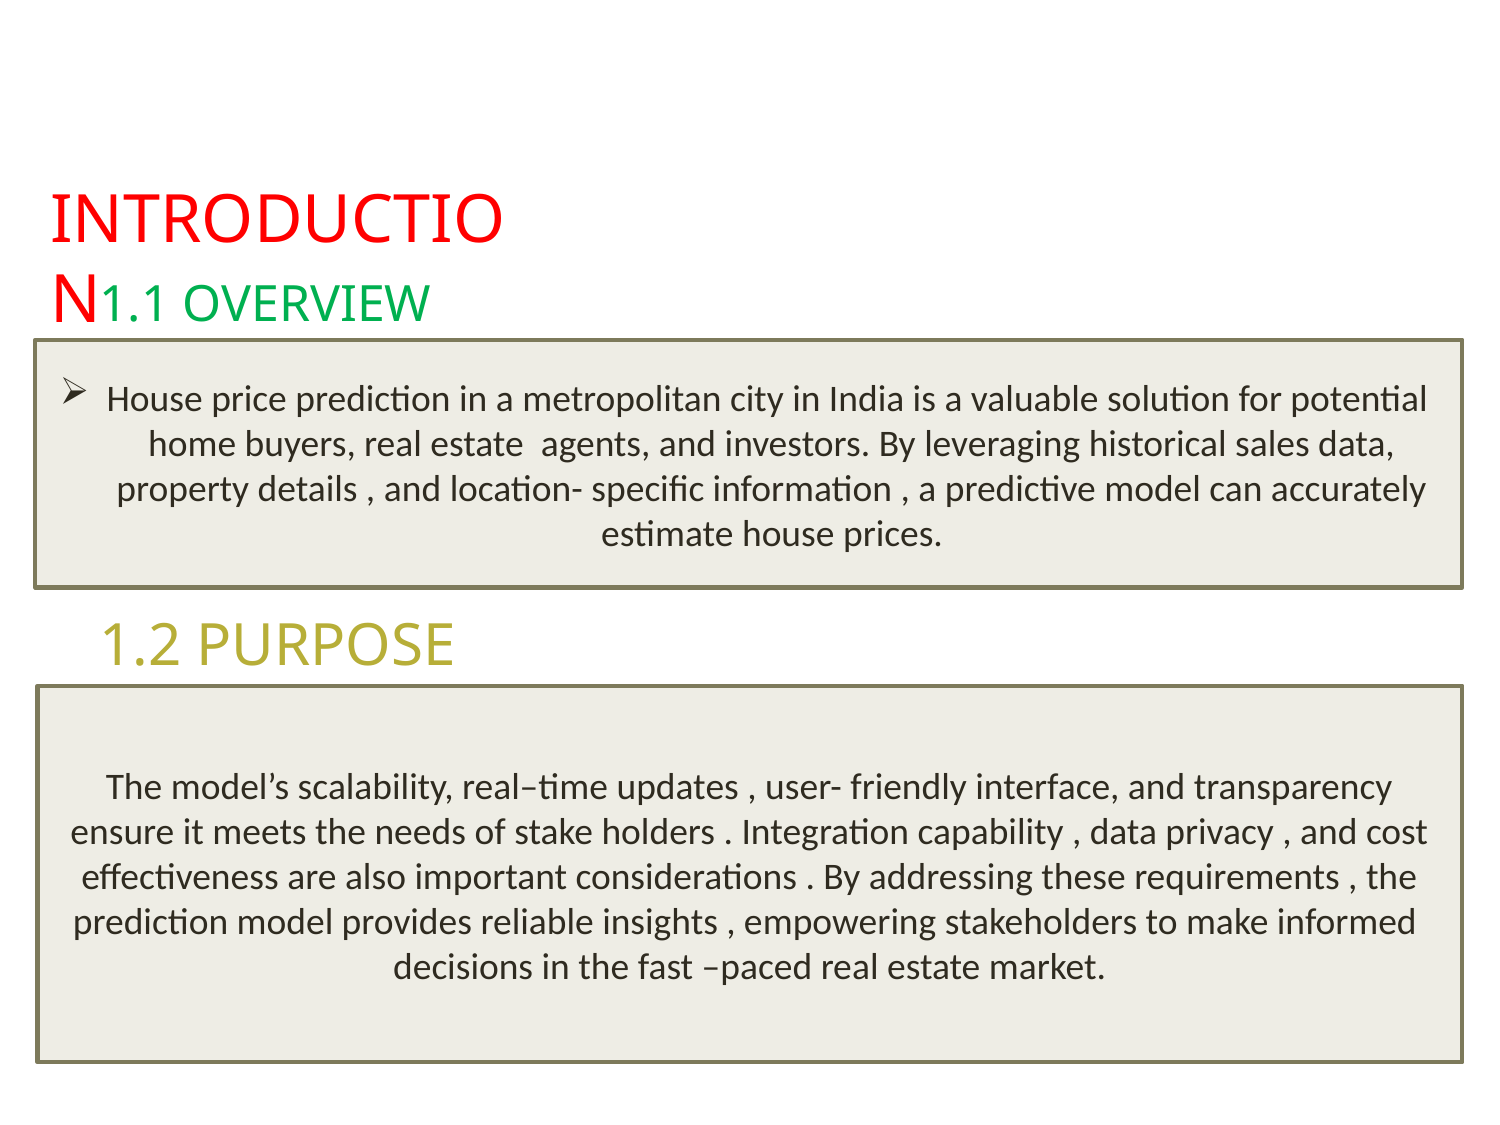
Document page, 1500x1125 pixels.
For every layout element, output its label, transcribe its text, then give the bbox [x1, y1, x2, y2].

text_box The model’s scalability, real–time updates , user- friendly interface, and transparency ensure it meets the needs of stake holders . Integration capability , data privacy , and cost effectiveness are also important considerations . By addressing these requirements , the prediction model provides reliable insights , empowering stakeholders to make informed decisions in the fast –paced real estate market. [35, 684, 1464, 1064]
text_box 1.1 OVERVIEW [84, 264, 498, 338]
text_box 1.2 PURPOSE [84, 600, 480, 684]
text_box House price prediction in a metropolitan city in India is a valuable solution for potential home buyers, real estate agents, and investors. By leveraging historical sales data, property details , and location- specific information , a predictive model can accurately estimate house prices. [33, 338, 1464, 590]
text_box INTRODUCTION [35, 168, 536, 338]
